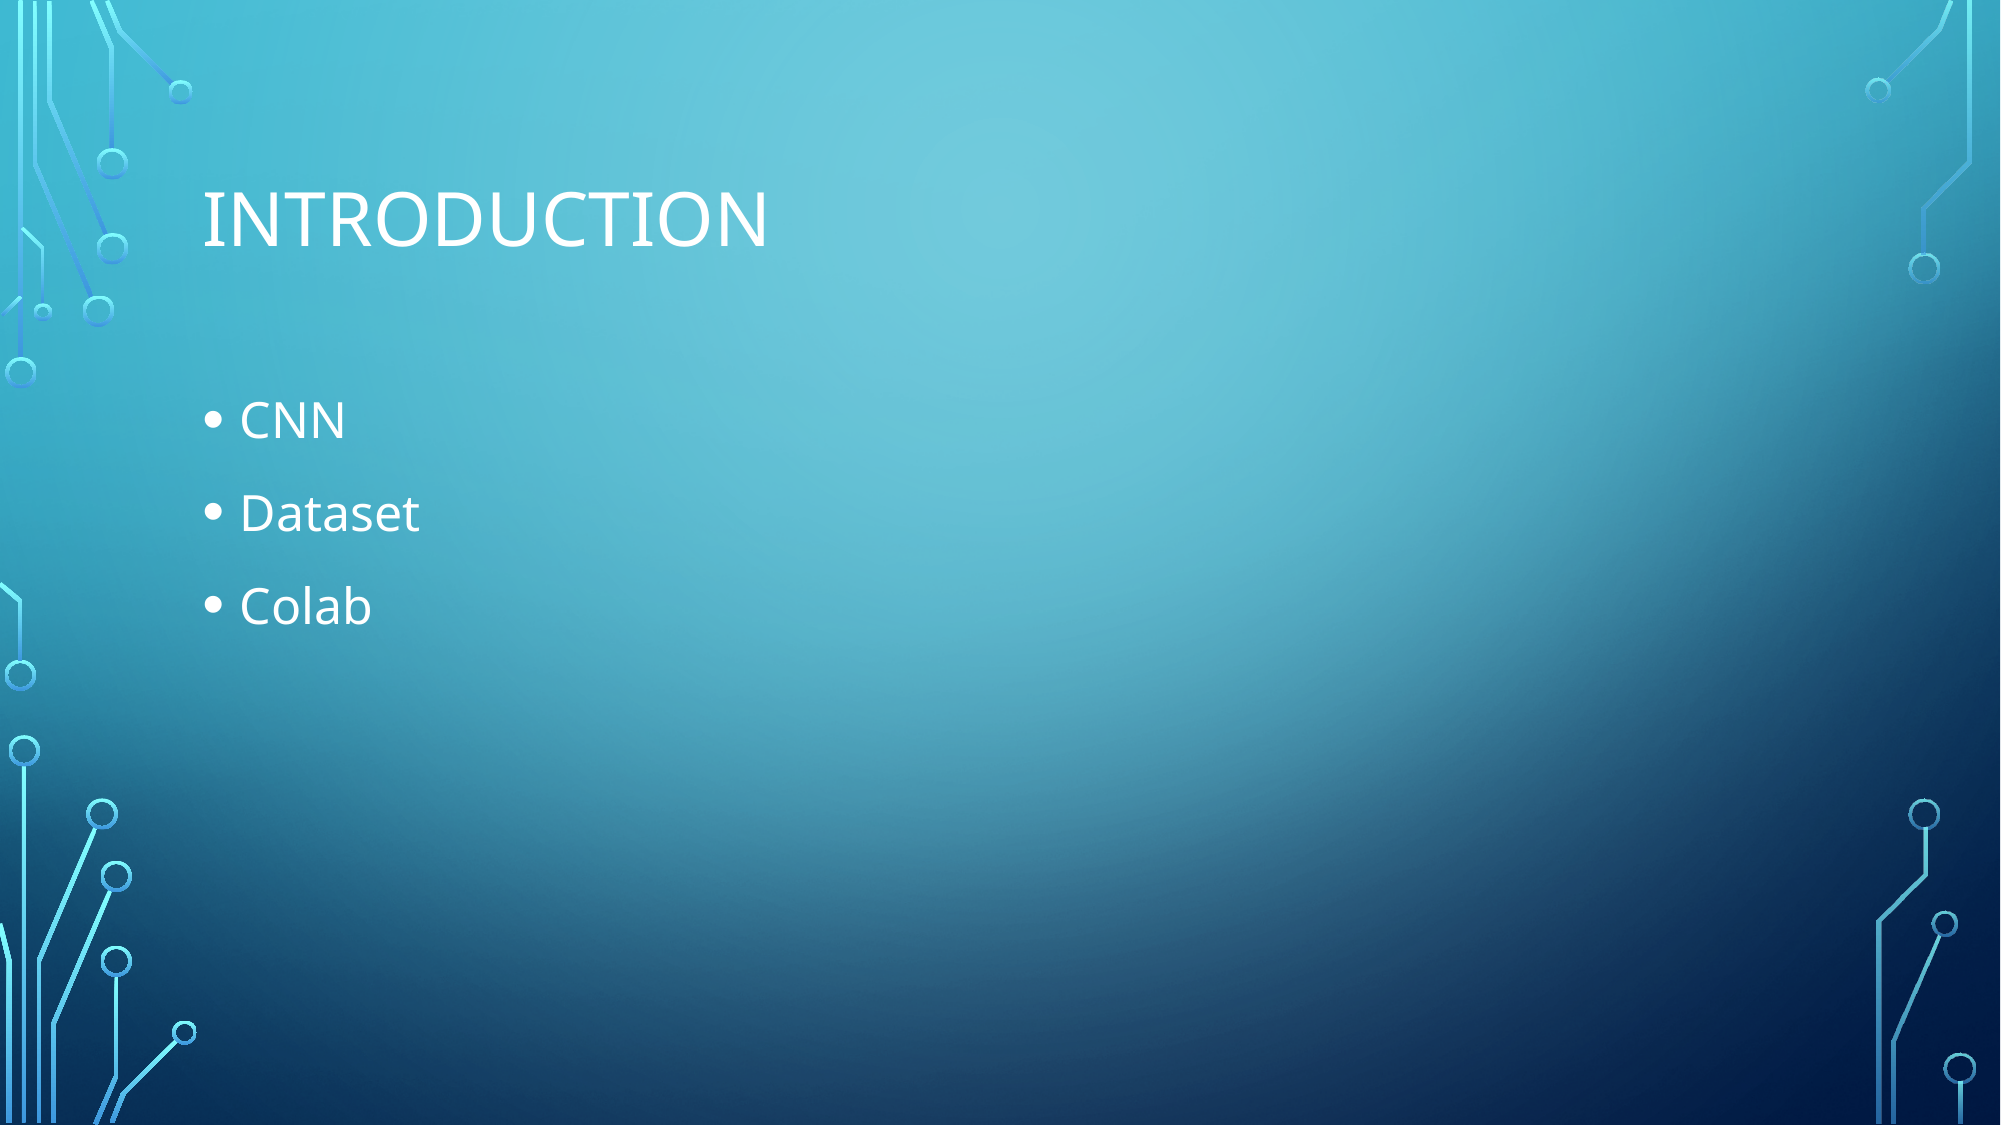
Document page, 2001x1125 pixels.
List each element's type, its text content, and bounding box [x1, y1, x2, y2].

title introduction [187, 101, 1813, 344]
list CNN Dataset Colab [187, 369, 1813, 950]
